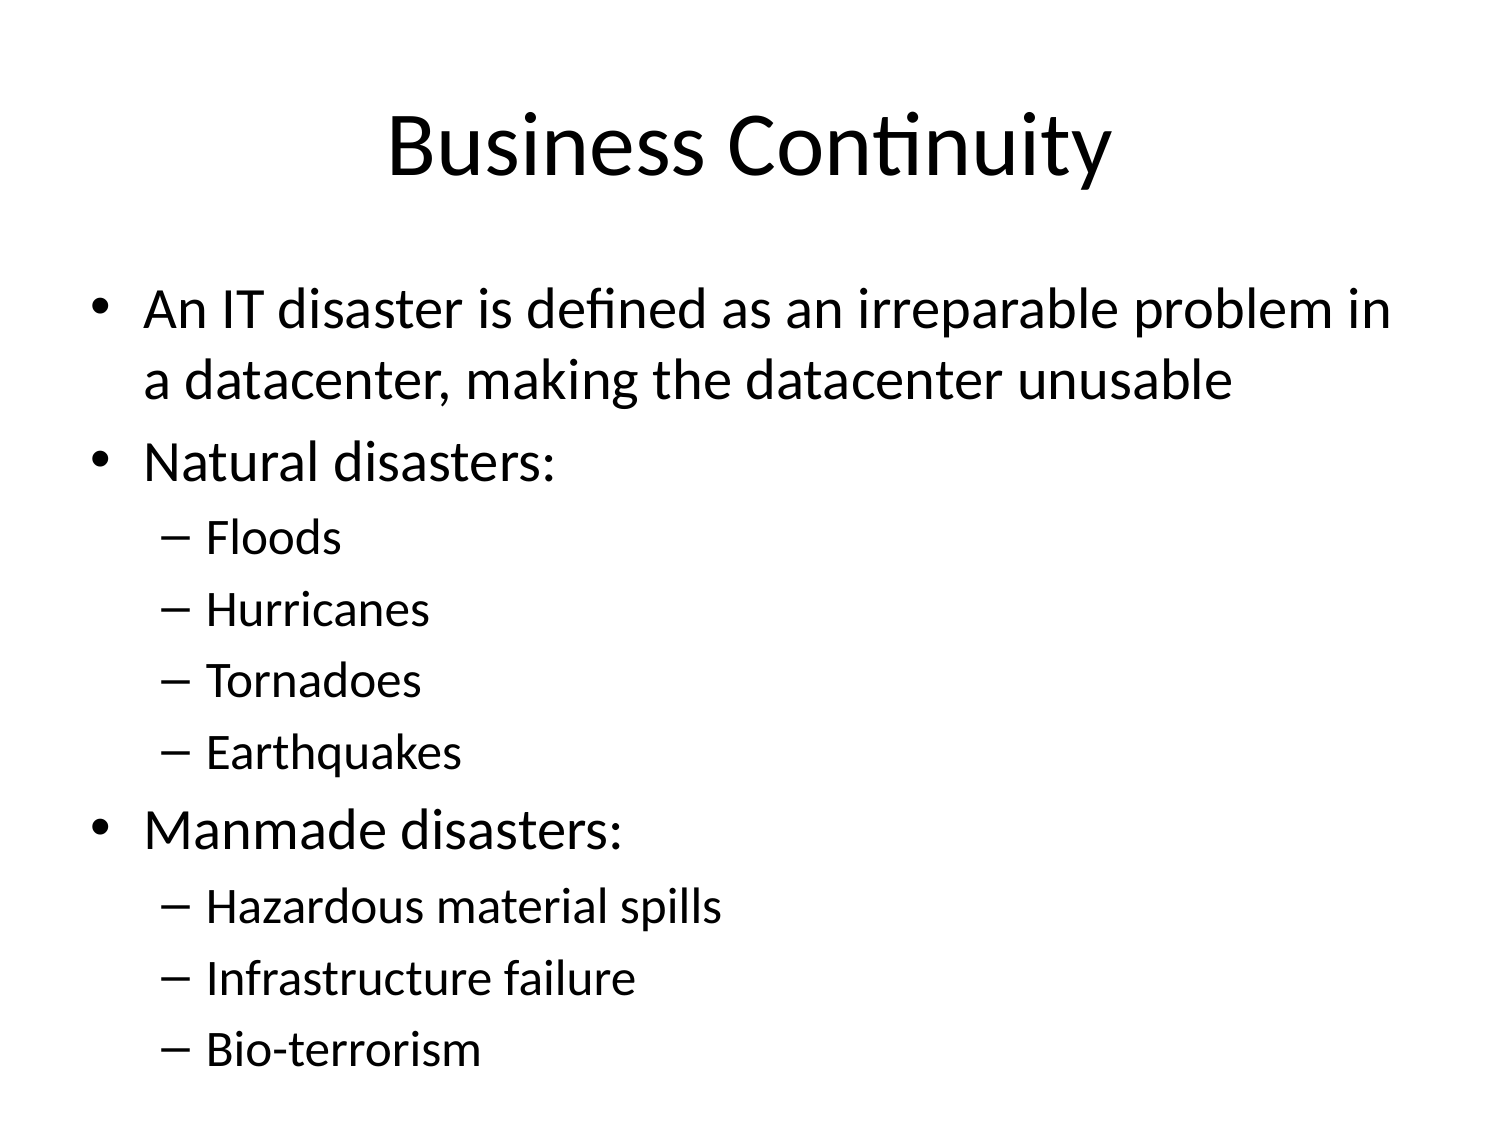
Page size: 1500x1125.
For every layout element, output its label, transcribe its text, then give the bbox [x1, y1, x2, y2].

title Business Continuity [75, 45, 1425, 233]
list An IT disaster is defined as an irreparable problem in a datacenter, making the datacenter unusable Natural disasters: Floods Hurricanes Tornadoes Earthquakes Manmade disasters: Hazardous material spills Infrastructure failure Bio-terrorism [75, 262, 1425, 1088]
